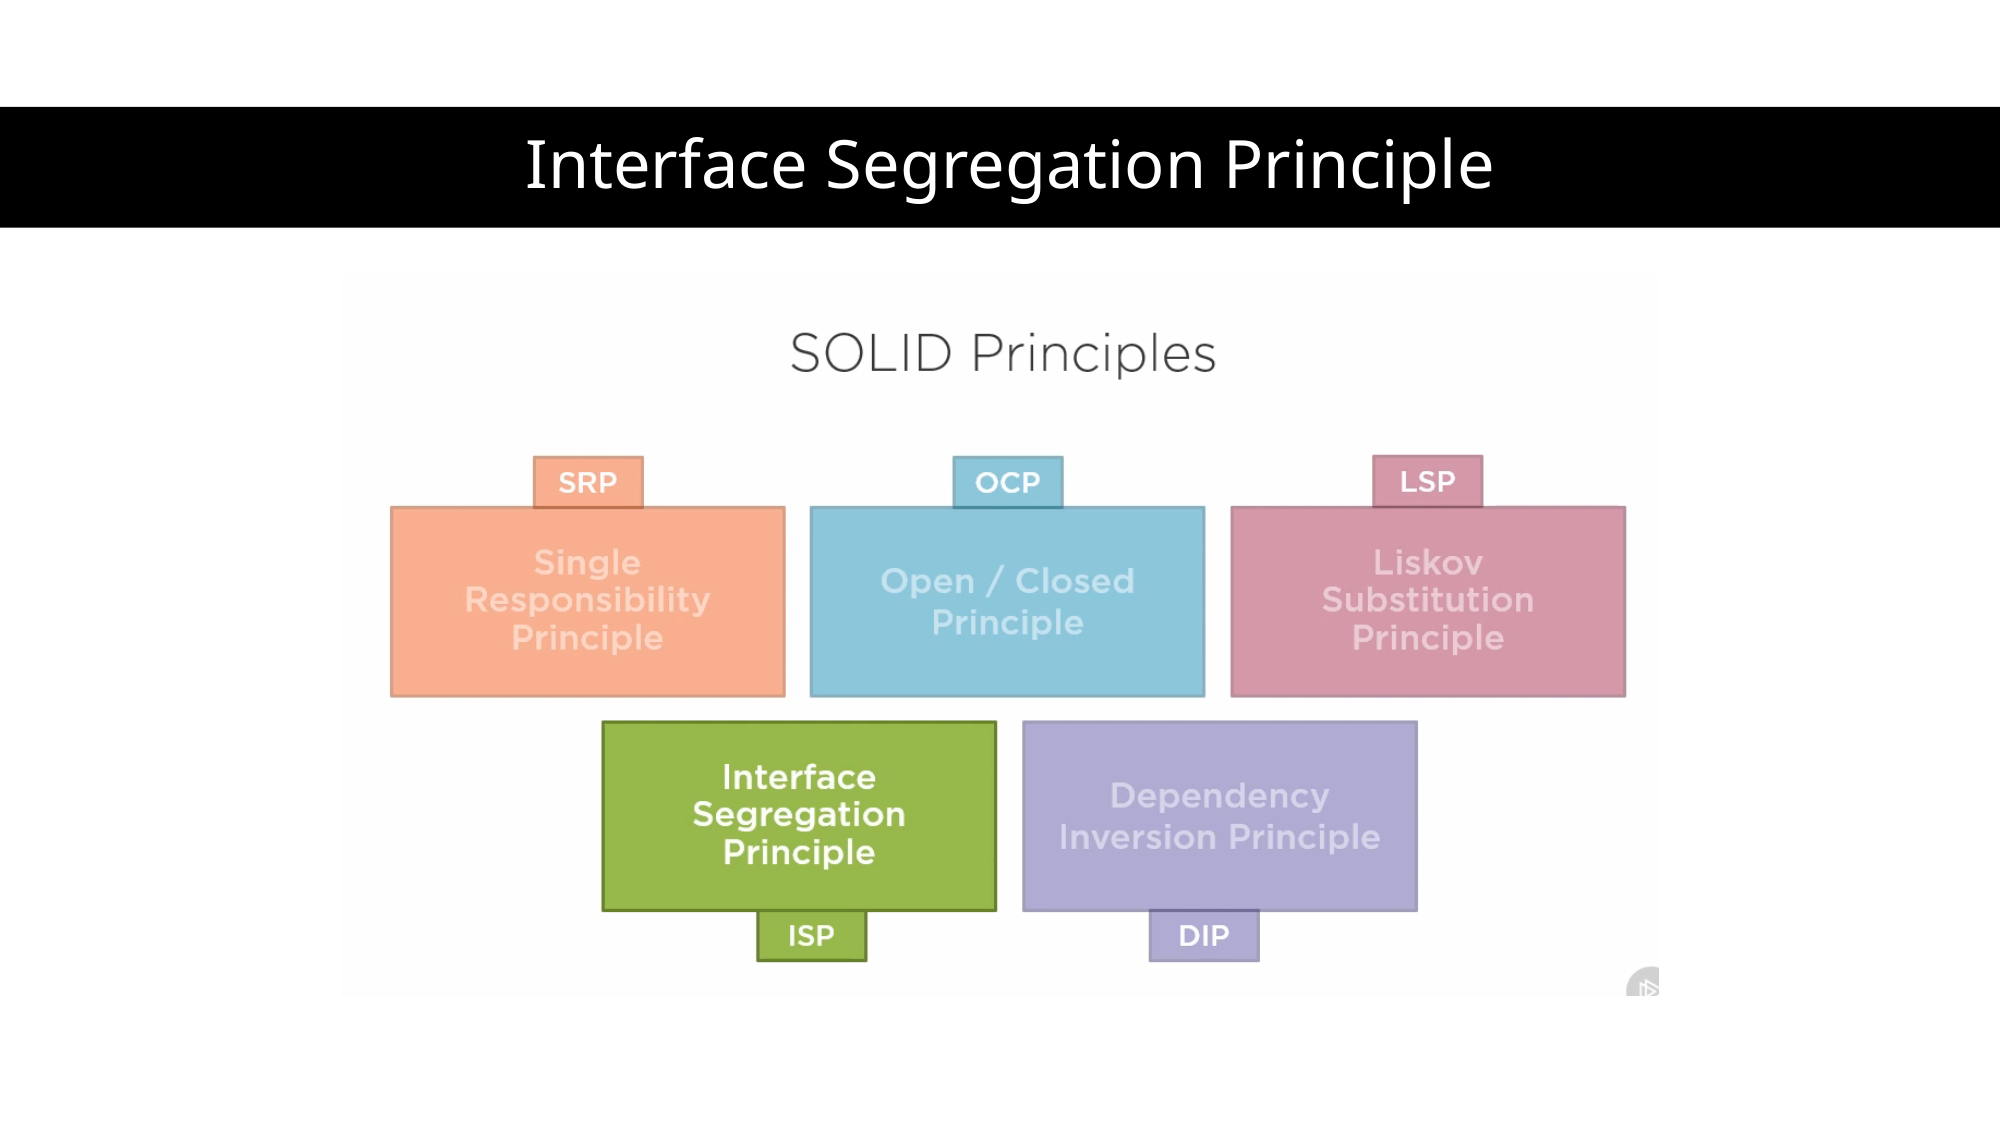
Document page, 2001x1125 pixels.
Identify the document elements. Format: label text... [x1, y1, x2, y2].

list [341, 274, 1659, 996]
title Interface Segregation Principle [91, 105, 1931, 228]
text_box [0, 106, 2000, 229]
